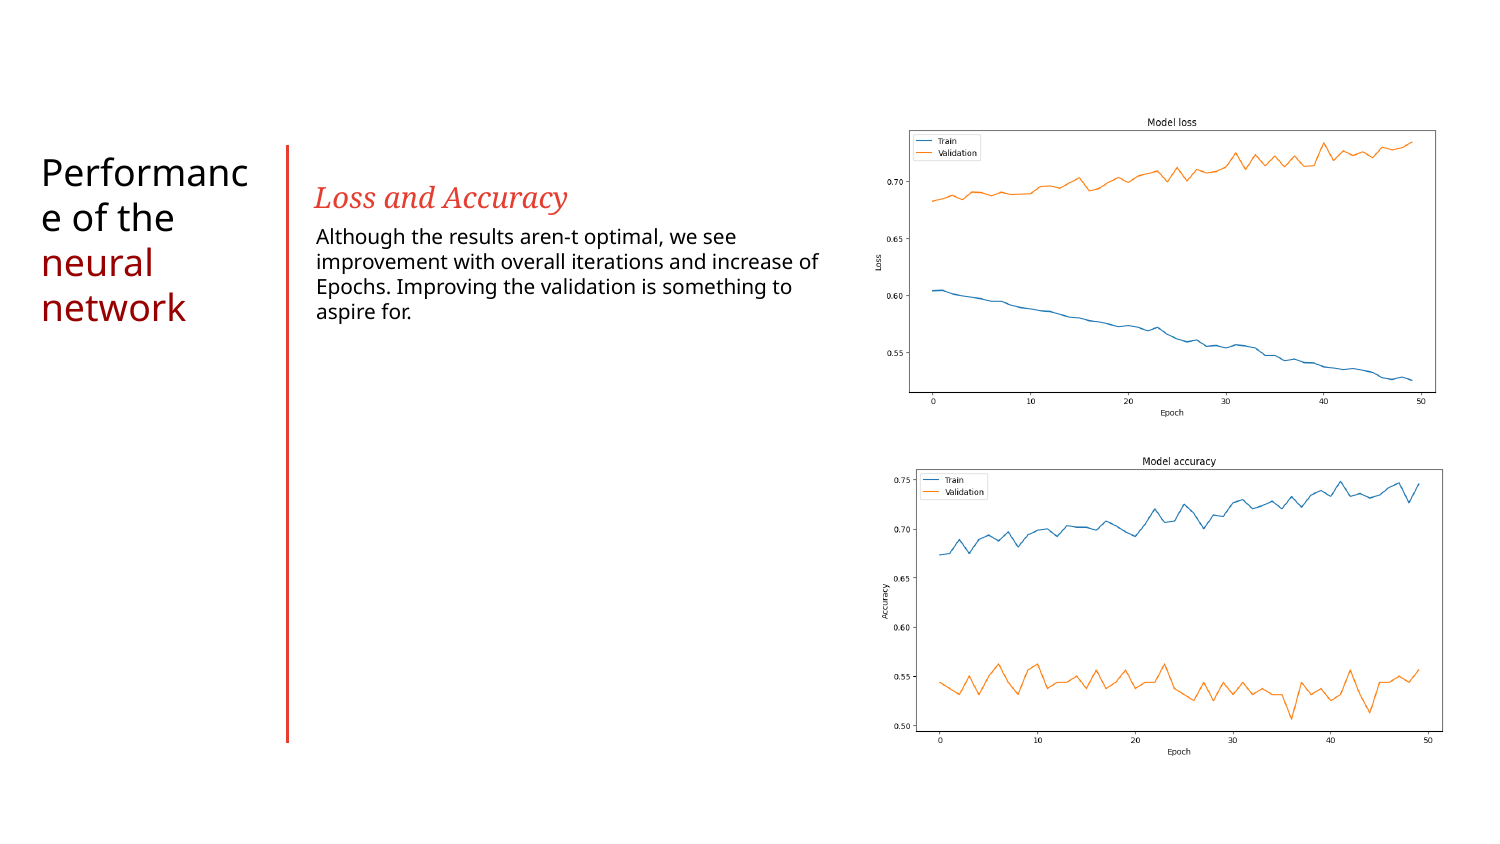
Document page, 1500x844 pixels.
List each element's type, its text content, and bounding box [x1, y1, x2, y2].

picture [876, 451, 1449, 761]
text_box Loss and Accuracy Although the results aren-t optimal, we see improvement with overall iterations and increase of Epochs. Improving the validation is something to aspire for. [314, 159, 845, 324]
picture [868, 112, 1441, 422]
text_box Performance of the neural network [25, 134, 282, 733]
